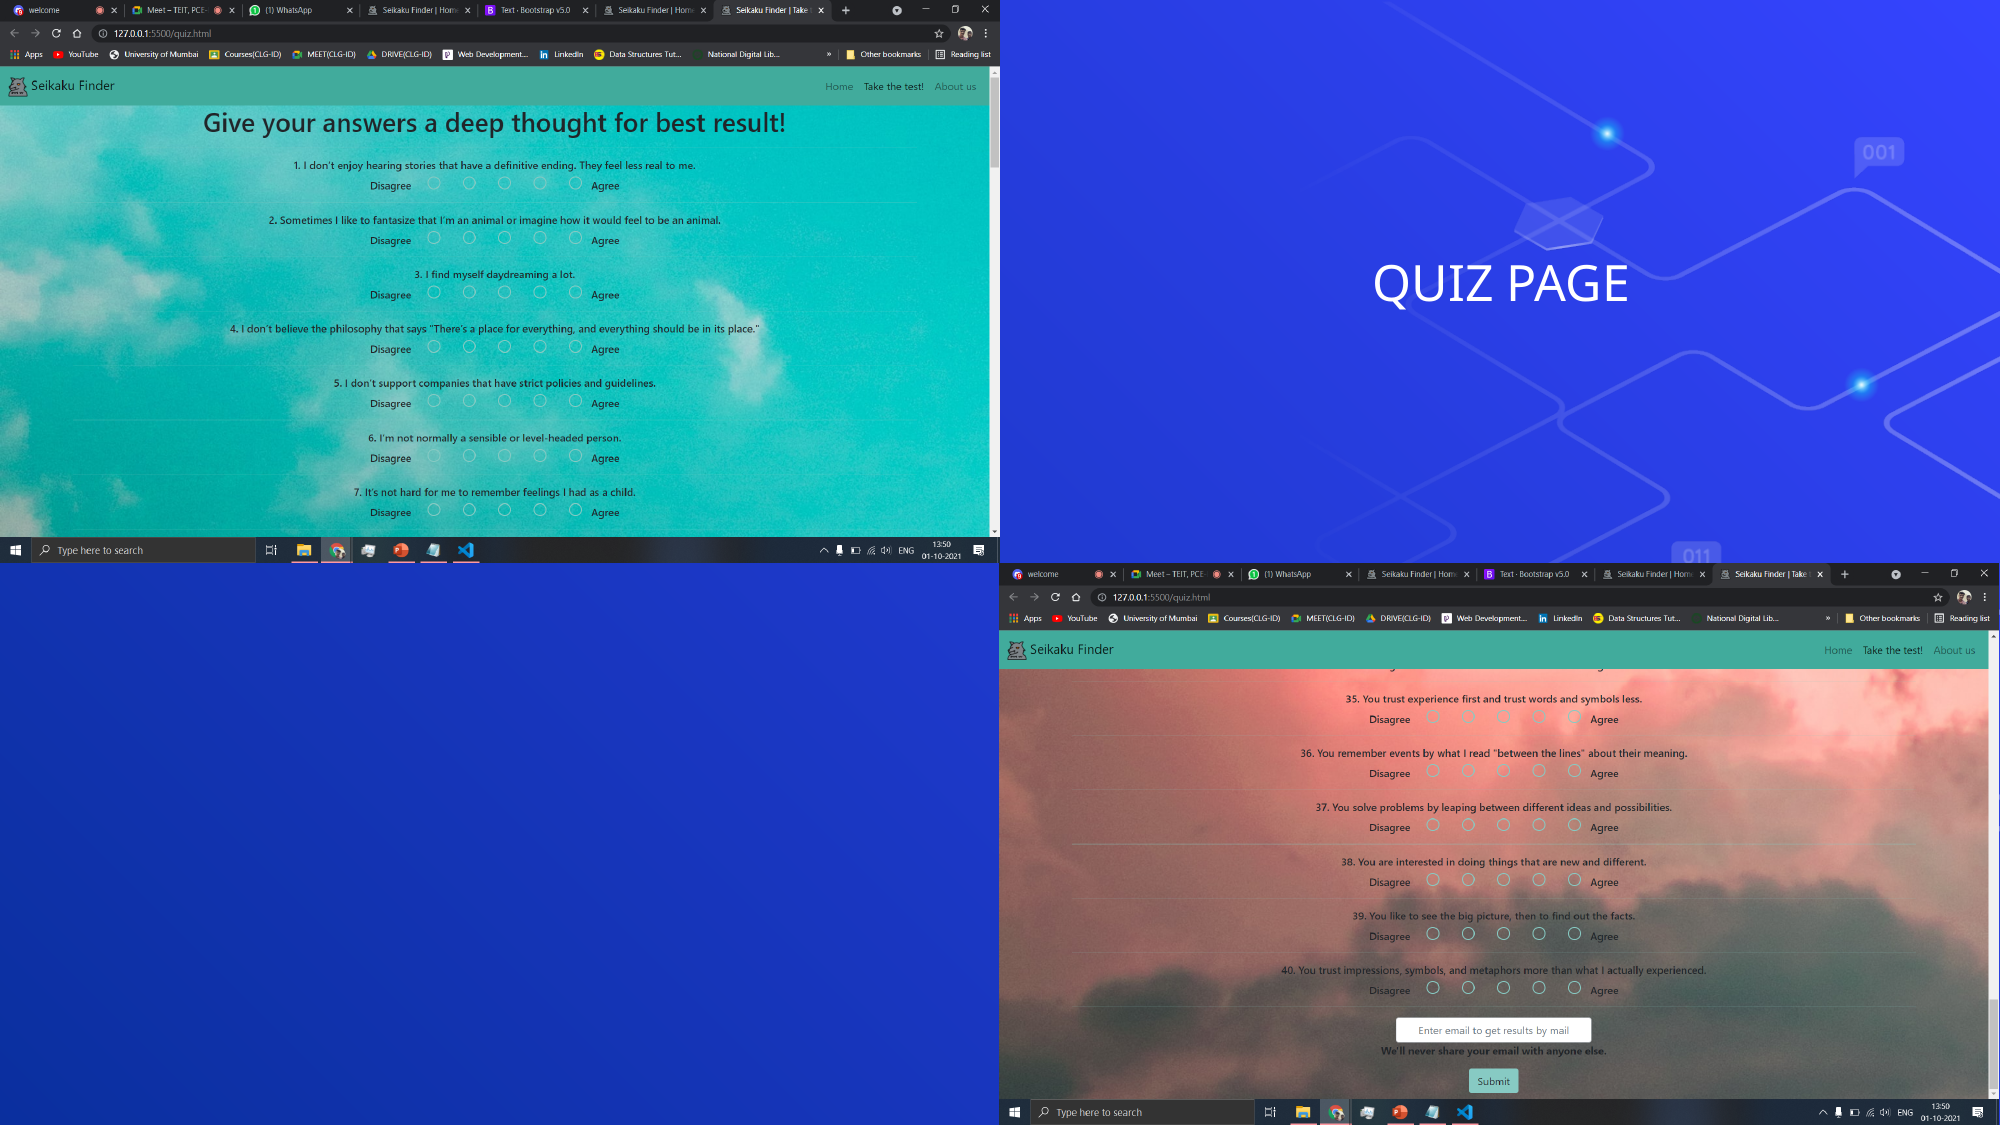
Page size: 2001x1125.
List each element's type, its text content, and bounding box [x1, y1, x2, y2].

picture [0, 0, 2000, 1125]
text_box QUIZ PAGE [1213, 244, 1790, 319]
